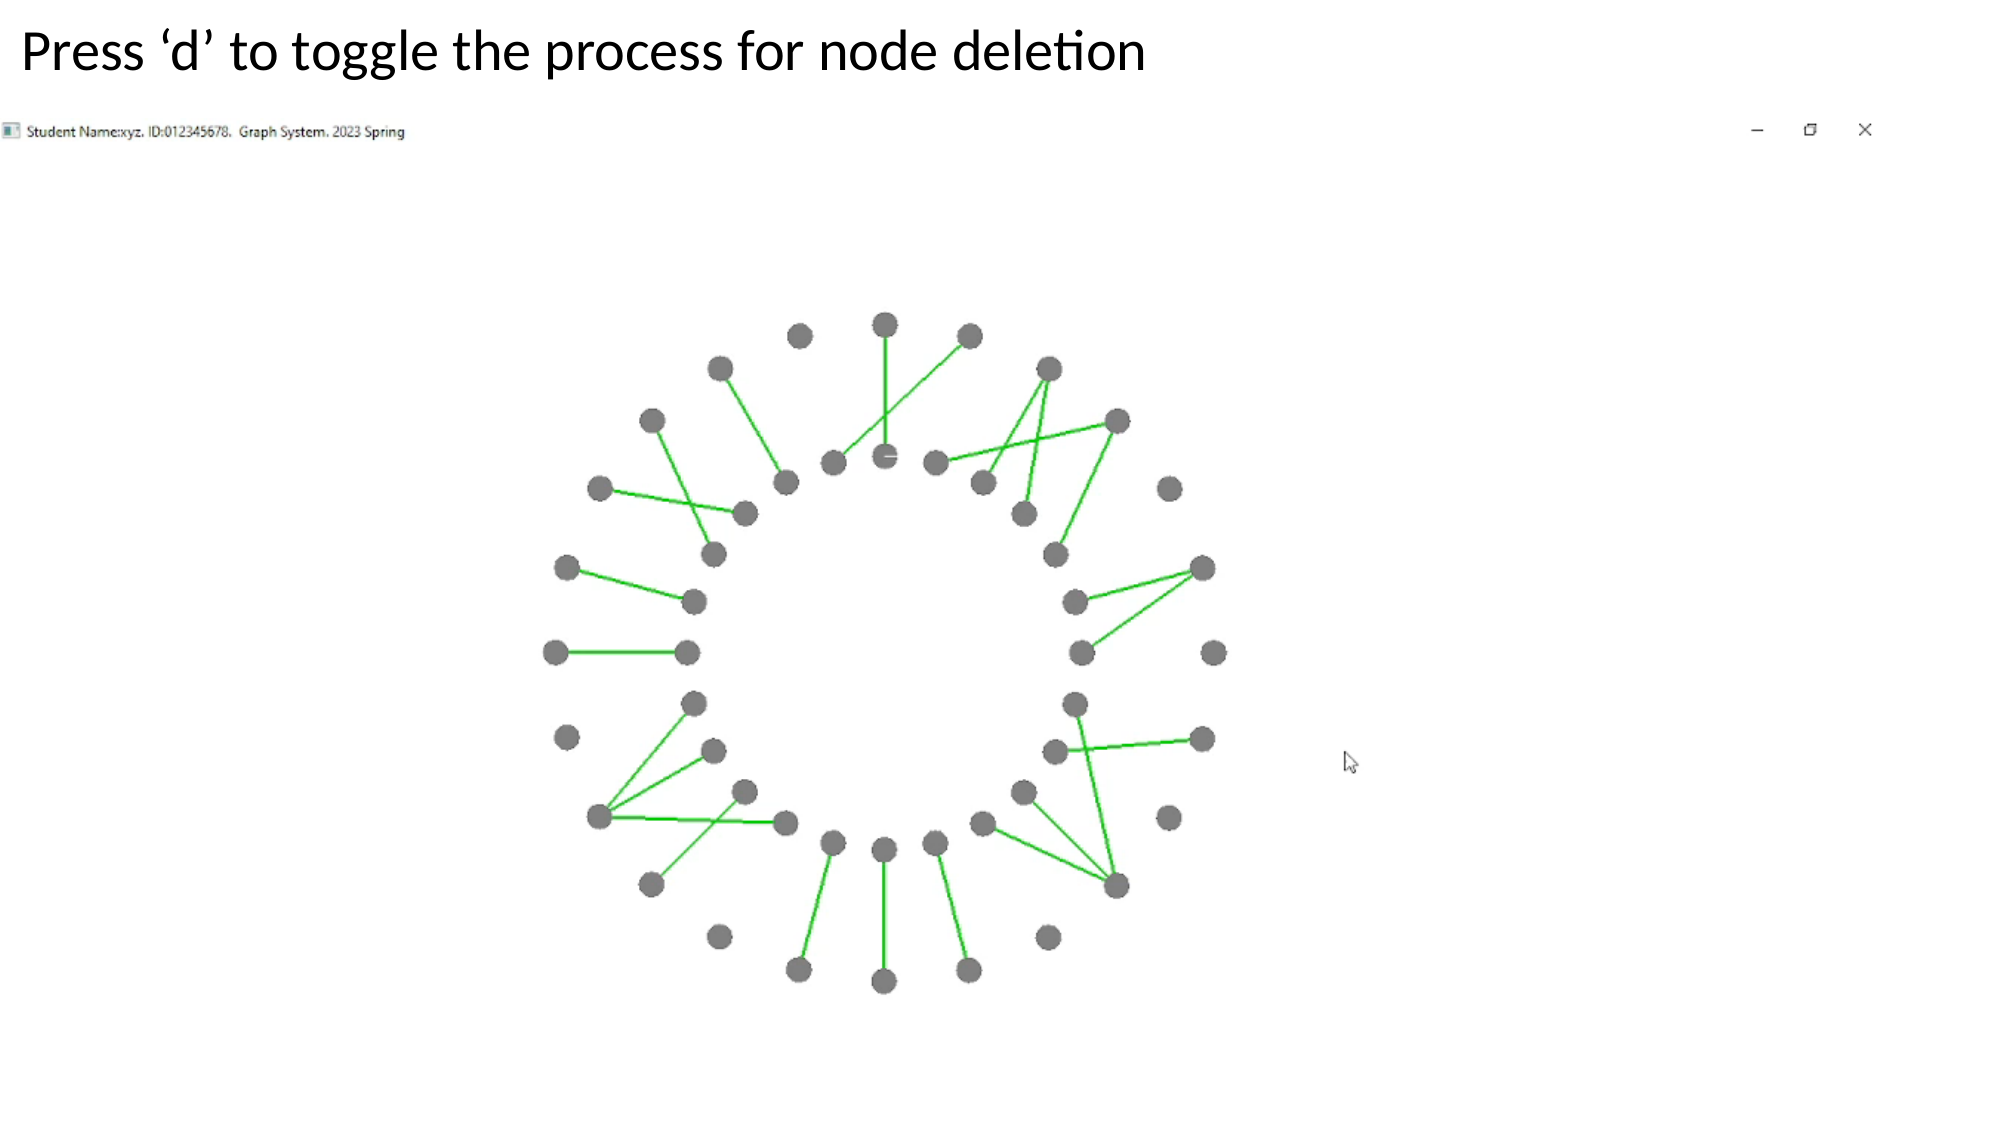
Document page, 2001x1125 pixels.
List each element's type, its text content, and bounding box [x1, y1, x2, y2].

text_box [0, 118, 1896, 1125]
text_box Press ‘d’ to toggle the process for node deletion [6, 4, 1164, 90]
